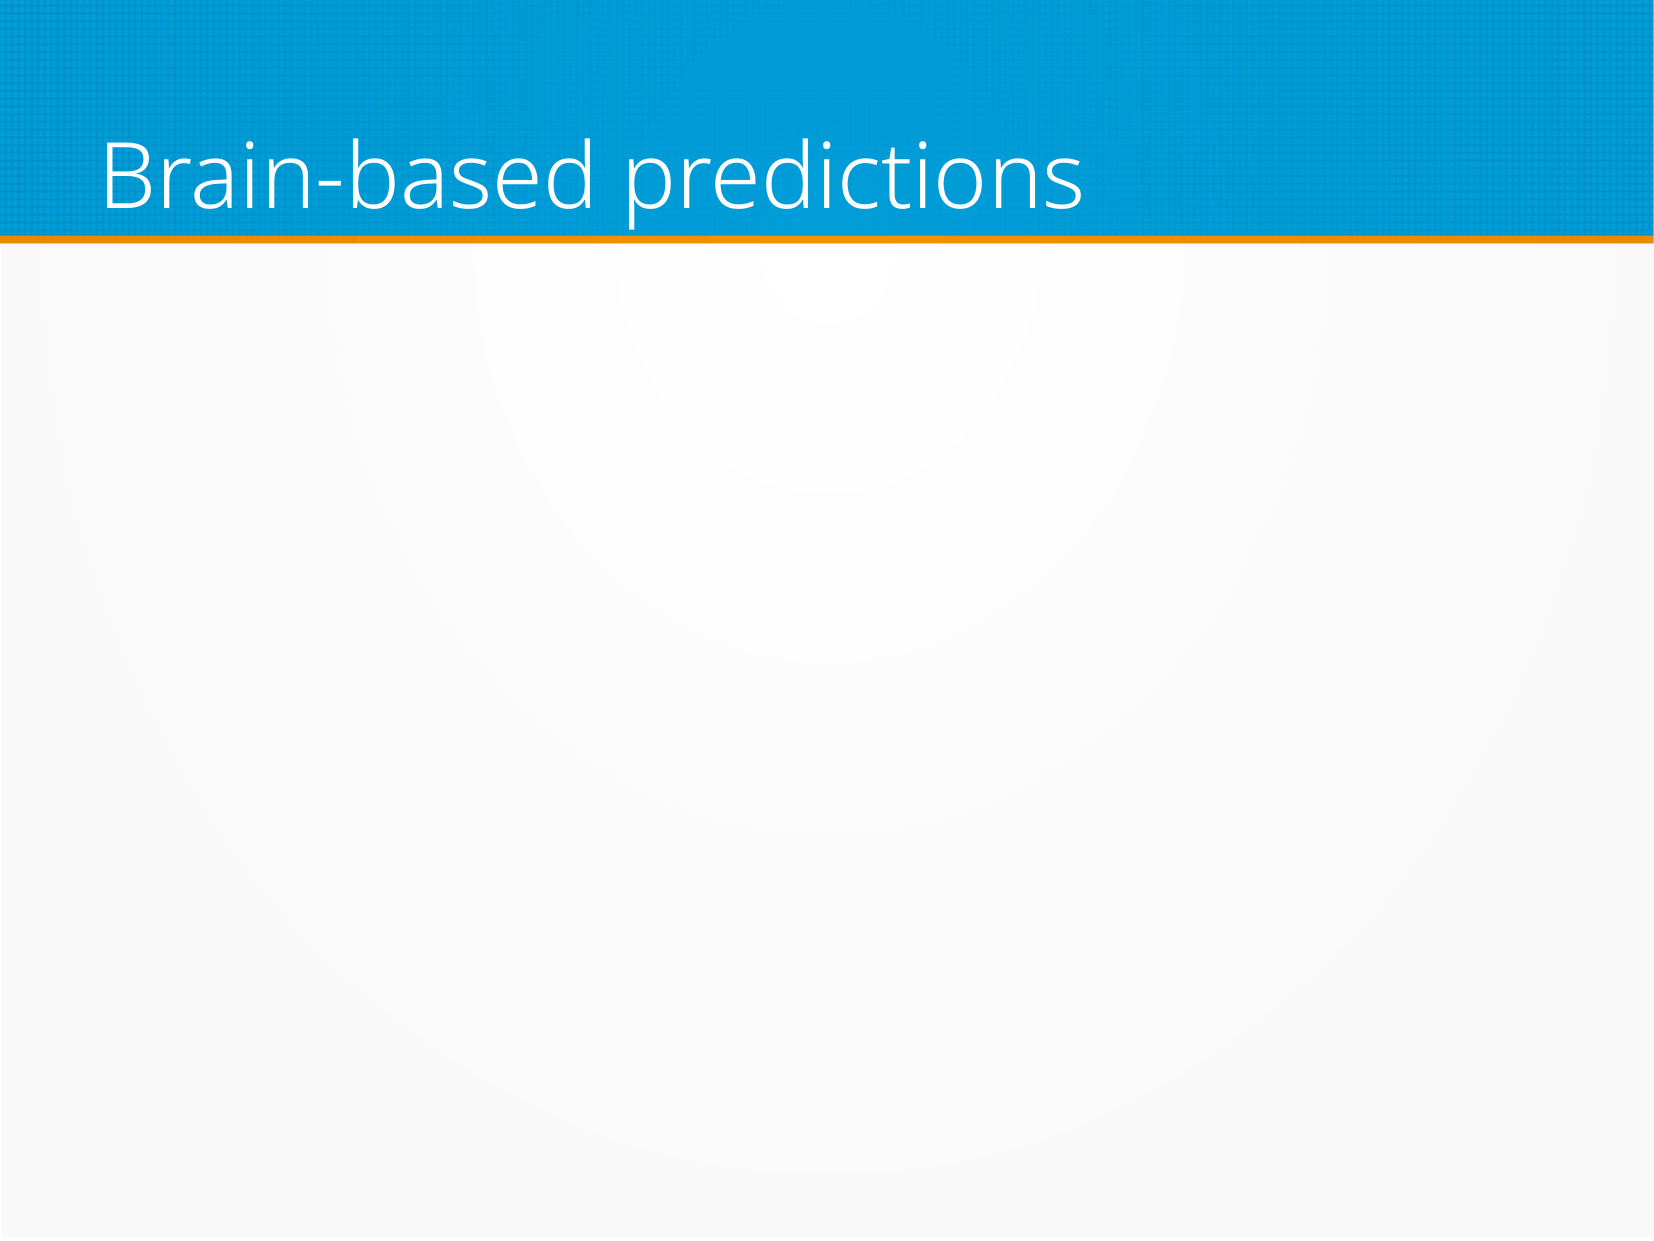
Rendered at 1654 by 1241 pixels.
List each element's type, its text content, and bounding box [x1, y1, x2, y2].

title Brain-based predictions [98, 19, 1654, 227]
picture [0, 236, 1654, 1241]
